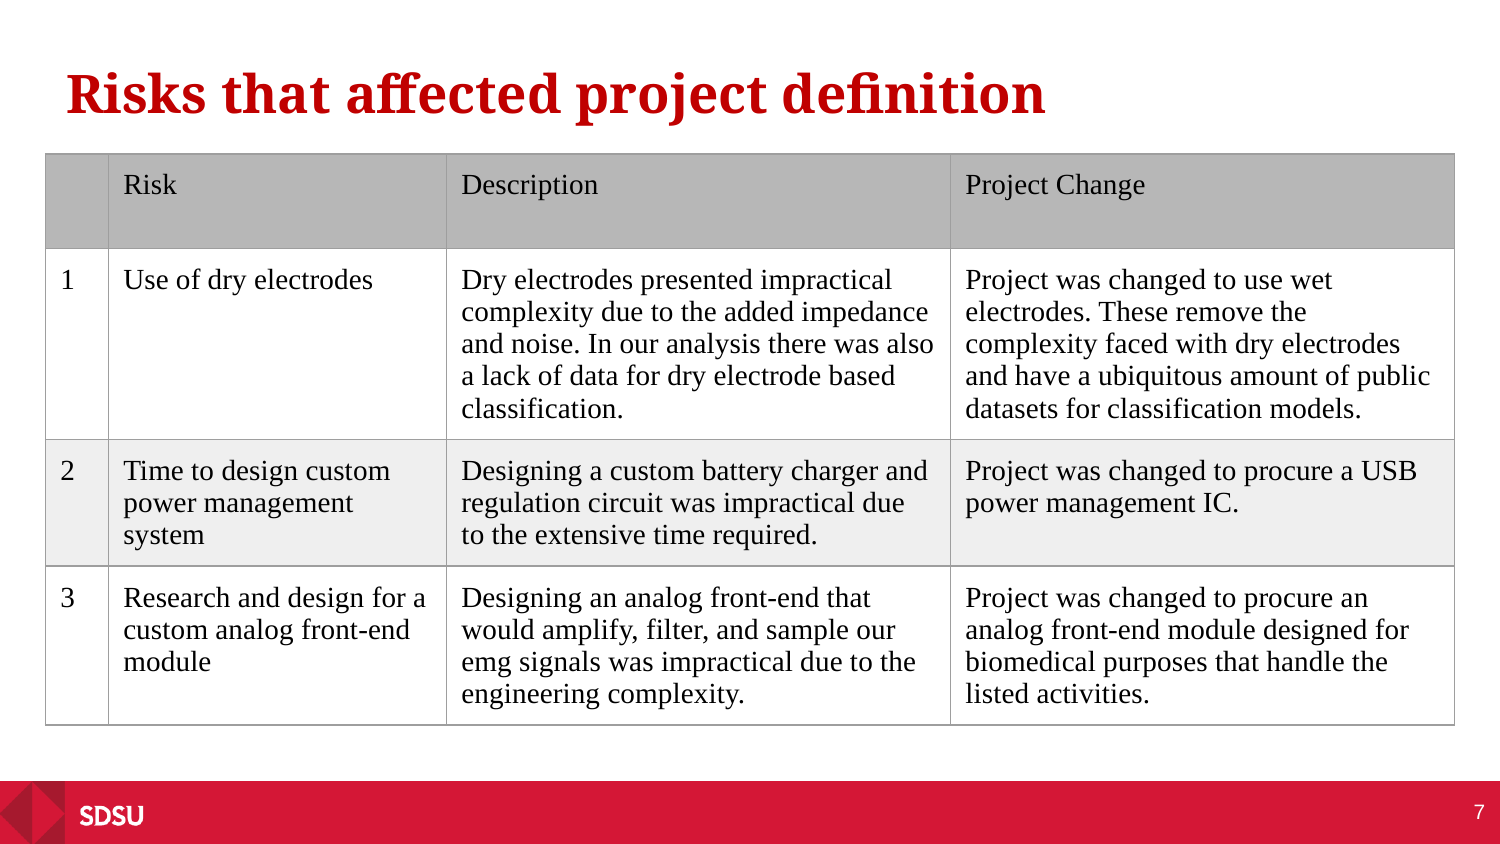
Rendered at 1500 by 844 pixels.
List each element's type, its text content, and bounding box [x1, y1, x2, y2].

title Risks that affected project definition [51, 45, 1449, 140]
table_cell Use of dry electrodes [109, 249, 446, 439]
table_header [46, 155, 108, 248]
table_cell 1 [46, 249, 108, 439]
table_header Project Change [951, 155, 1454, 248]
table_cell 2 [46, 440, 108, 565]
table_cell Project was changed to procure an analog front-end module designed for biomedical purposes that handle the listed activities. [951, 567, 1454, 724]
table_cell Project was changed to use wet electrodes. These remove the complexity faced with dry electrodes and have a ubiquitous amount of public datasets for classification models. [951, 249, 1454, 439]
picture [0, 781, 1410, 844]
table_cell Designing a custom battery charger and regulation circuit was impractical due to the extensive time required. [447, 440, 950, 565]
table_cell Research and design for a custom analog front-end module [109, 567, 446, 724]
table_cell Dry electrodes presented impractical complexity due to the added impedance and noise. In our analysis there was also a lack of data for dry electrode based classification. [447, 249, 950, 439]
table_cell Time to design custom power management system [109, 440, 446, 565]
table_header Description [447, 155, 950, 248]
slide_number ‹#› [1410, 779, 1500, 844]
table_cell 3 [46, 567, 108, 724]
table_cell Project was changed to procure a USB power management IC. [951, 440, 1454, 565]
table_cell Designing an analog front-end that would amplify, filter, and sample our emg signals was impractical due to the engineering complexity. [447, 567, 950, 724]
table_header Risk [109, 155, 446, 248]
